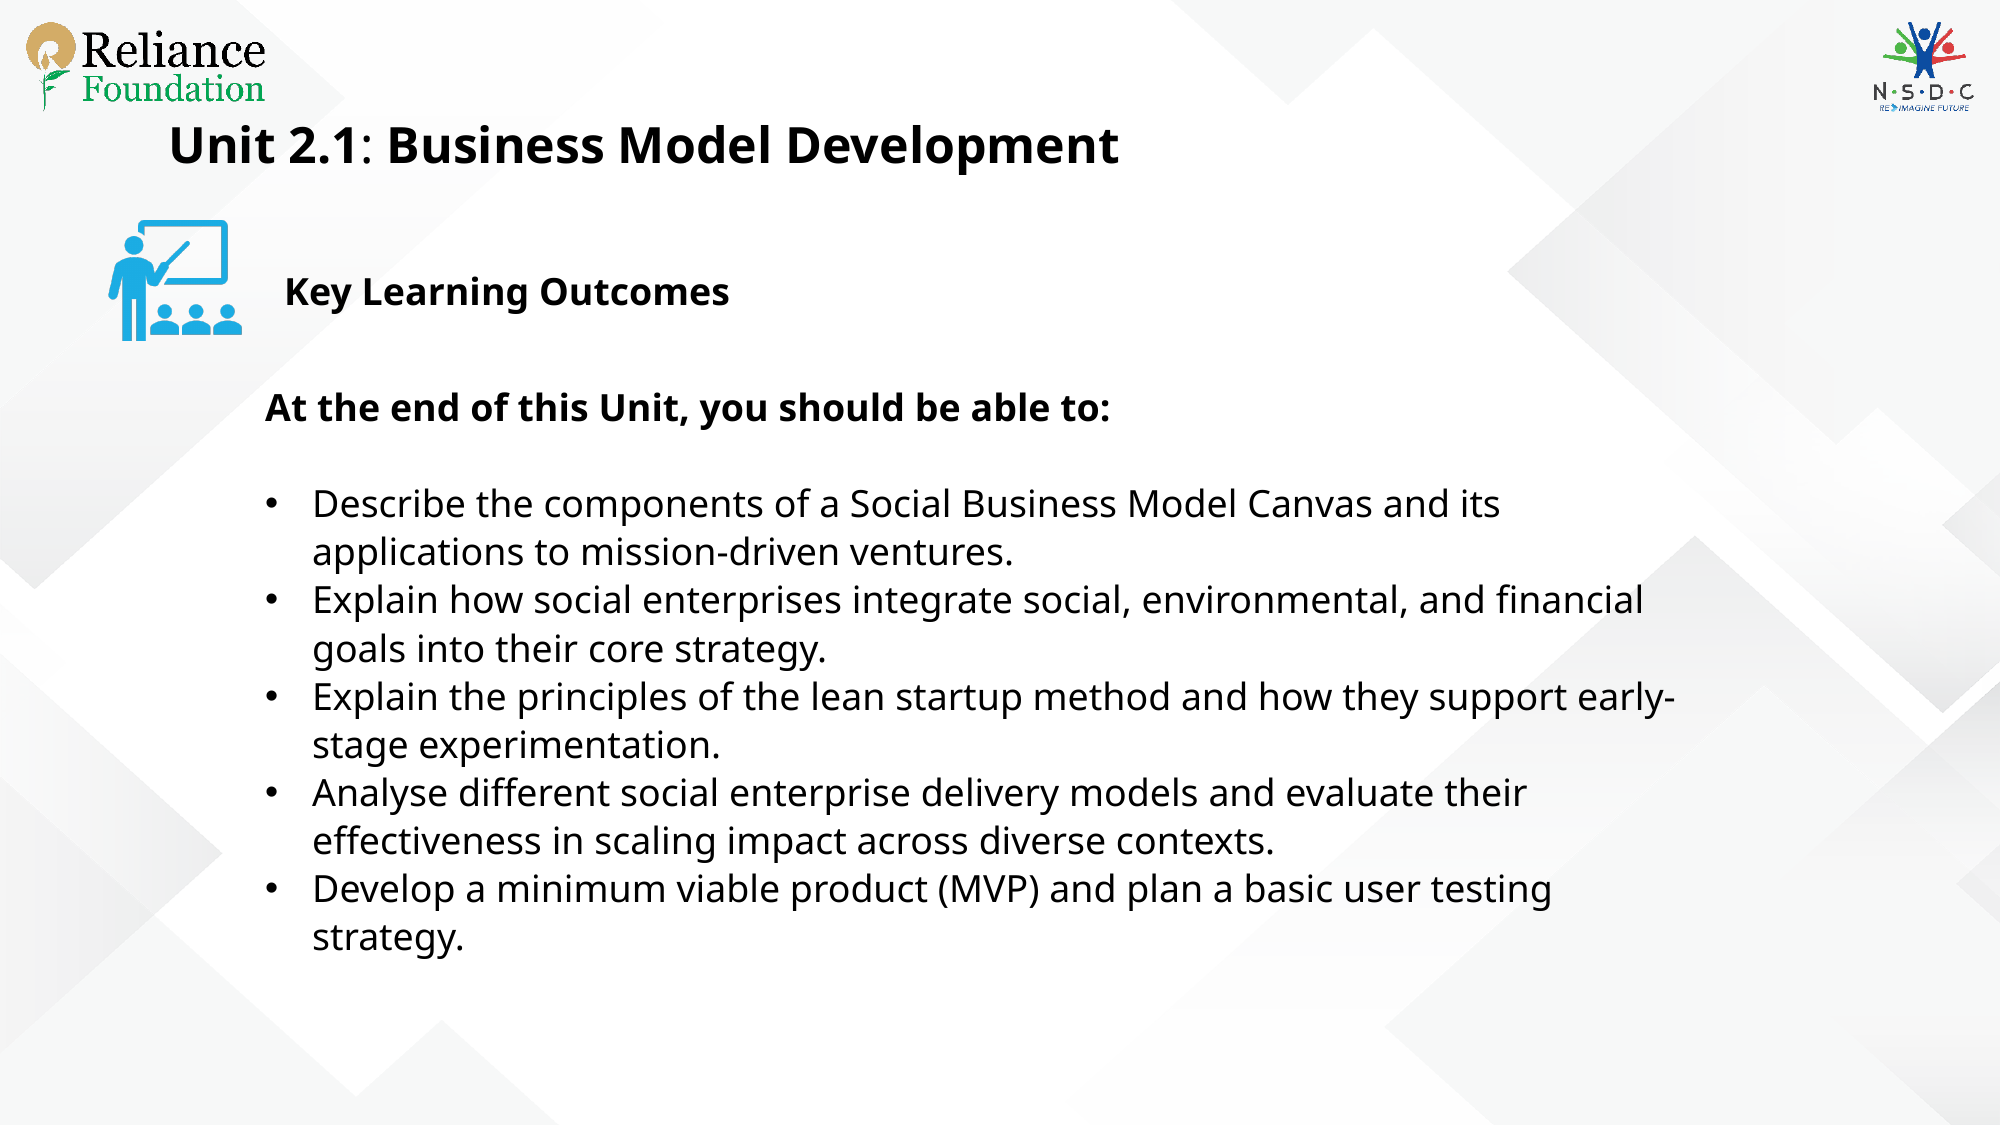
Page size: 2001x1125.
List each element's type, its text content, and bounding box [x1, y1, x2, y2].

text_box Unit 2.1: Business Model Development [153, 106, 1815, 182]
text_box Key Learning Outcomes [269, 256, 1270, 320]
picture [0, 0, 2000, 1125]
text_box At the end of this Unit, you should be able to: Describe the components of a Social Business Model Canvas and its applications to mission-driven ventures. Explain how social enterprises integrate social, environmental, and financial goals into their core strategy. Explain the principles of the lean startup method and how they support early-stage experimentation. Analyse different social enterprise delivery models and evaluate their effectiveness in scaling impact across diverse contexts. Develop a minimum viable product (MVP) and plan a basic user testing strategy. [250, 373, 1731, 966]
